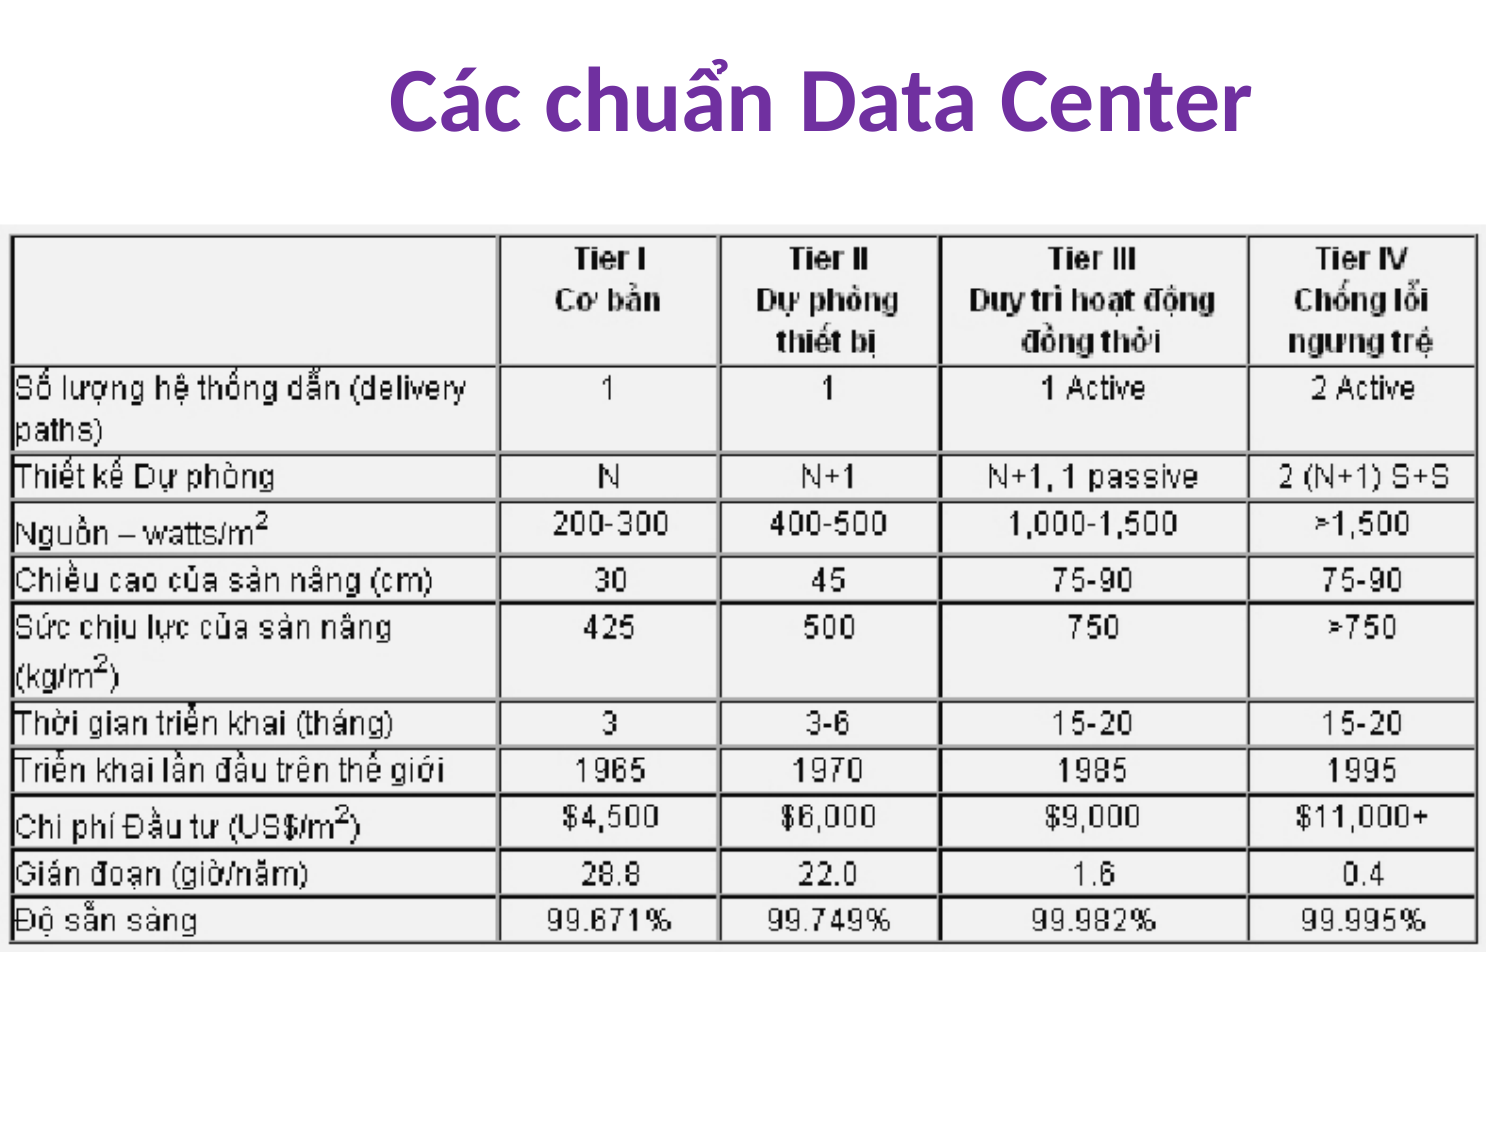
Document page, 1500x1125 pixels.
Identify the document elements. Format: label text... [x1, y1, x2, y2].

text_box [0, 0, 1500, 1125]
text_box Các chuẩn Data Center [389, 58, 1254, 158]
picture [0, 223, 1486, 953]
